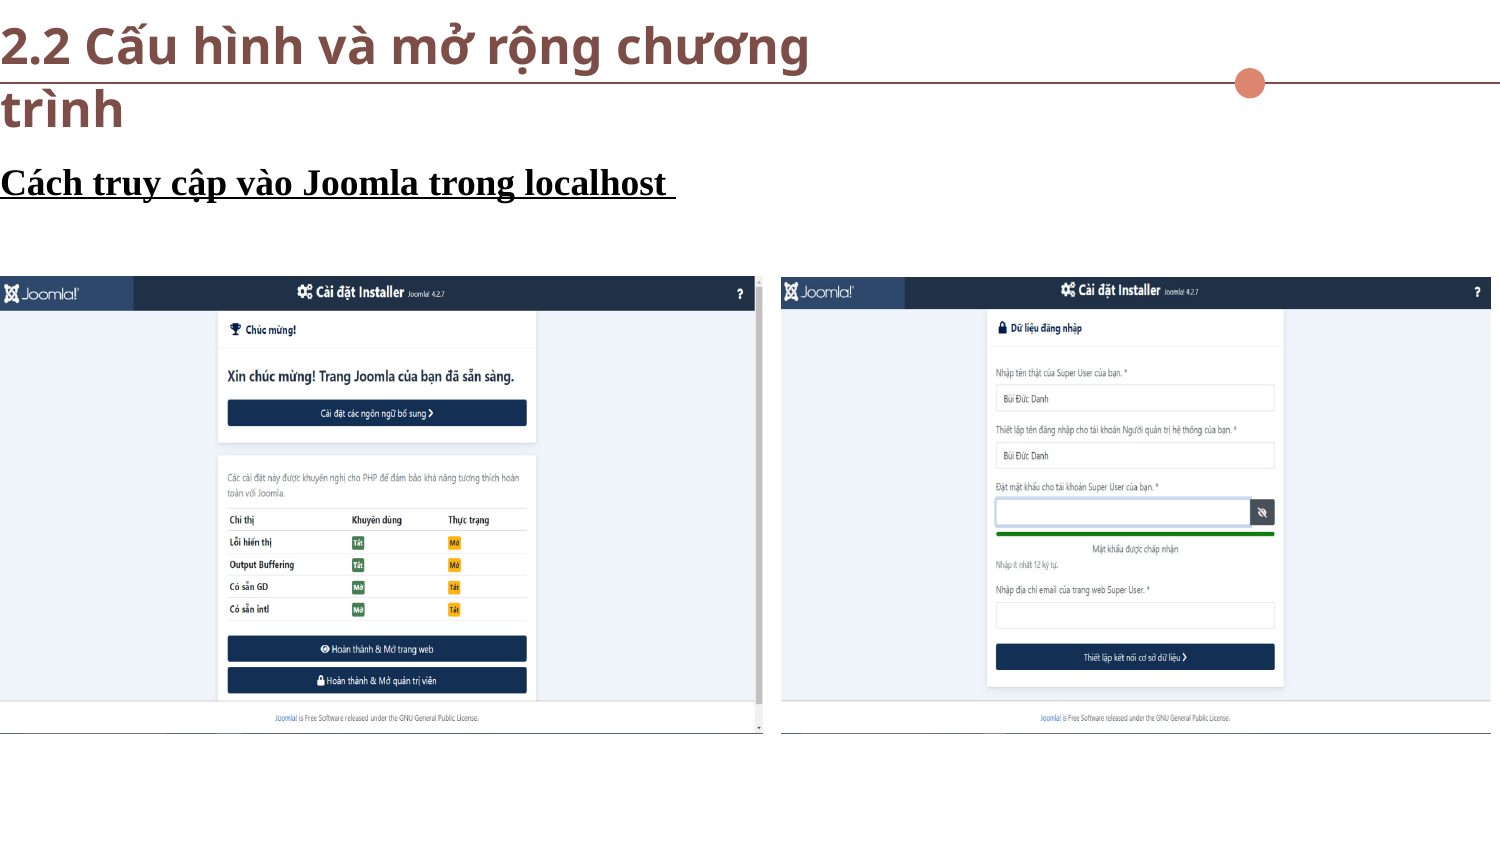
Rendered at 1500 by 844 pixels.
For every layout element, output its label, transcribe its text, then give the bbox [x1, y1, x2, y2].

picture [0, 275, 763, 735]
text_box 2.2 Cấu hình và mở rộng chương trình [0, 11, 902, 66]
text_box Cách truy cập vào Joomla trong localhost [0, 150, 1403, 223]
picture [781, 277, 1491, 735]
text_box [0, 67, 1500, 99]
text_box 2.2 Cấu hình và mở rộng chương trình [0, 106, 902, 138]
